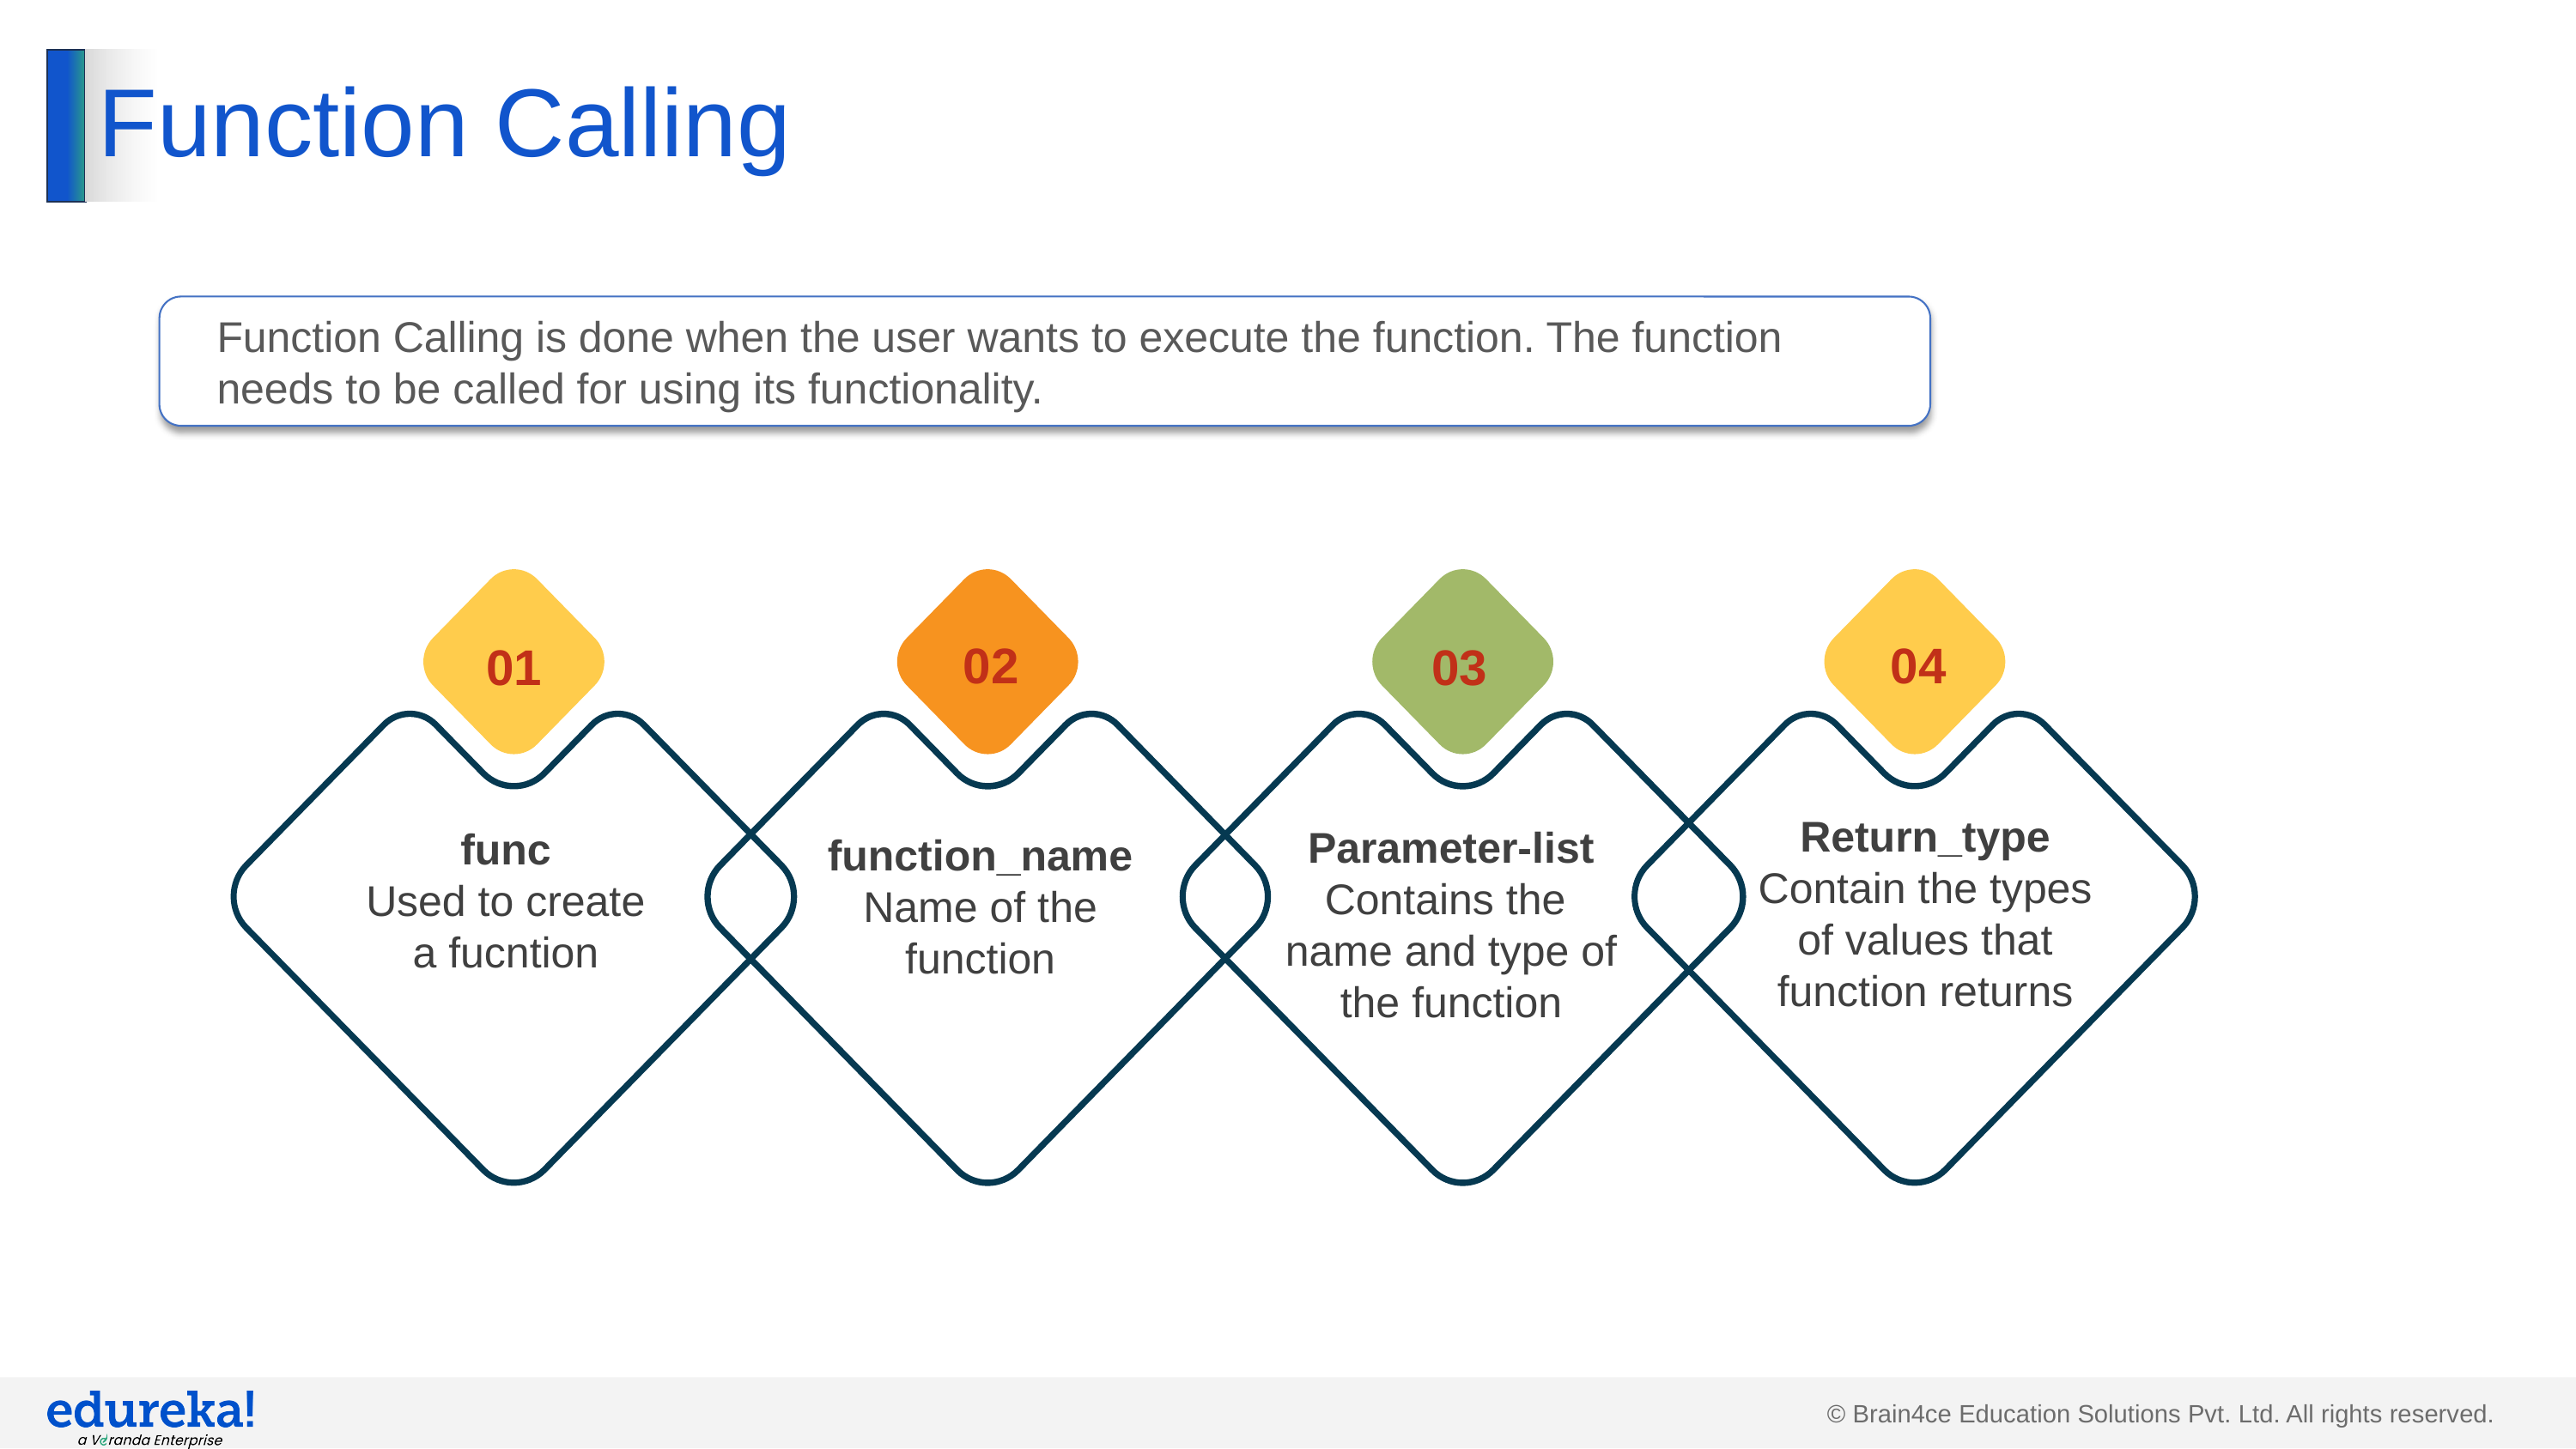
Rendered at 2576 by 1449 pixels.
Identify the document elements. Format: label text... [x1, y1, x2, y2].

picture [47, 1391, 253, 1449]
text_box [230, 569, 2198, 1186]
text_box Function Calling is done when the user wants to execute the function. The function needs to be called for using its functionality. [159, 296, 1930, 427]
title Function Calling [85, 49, 2491, 202]
